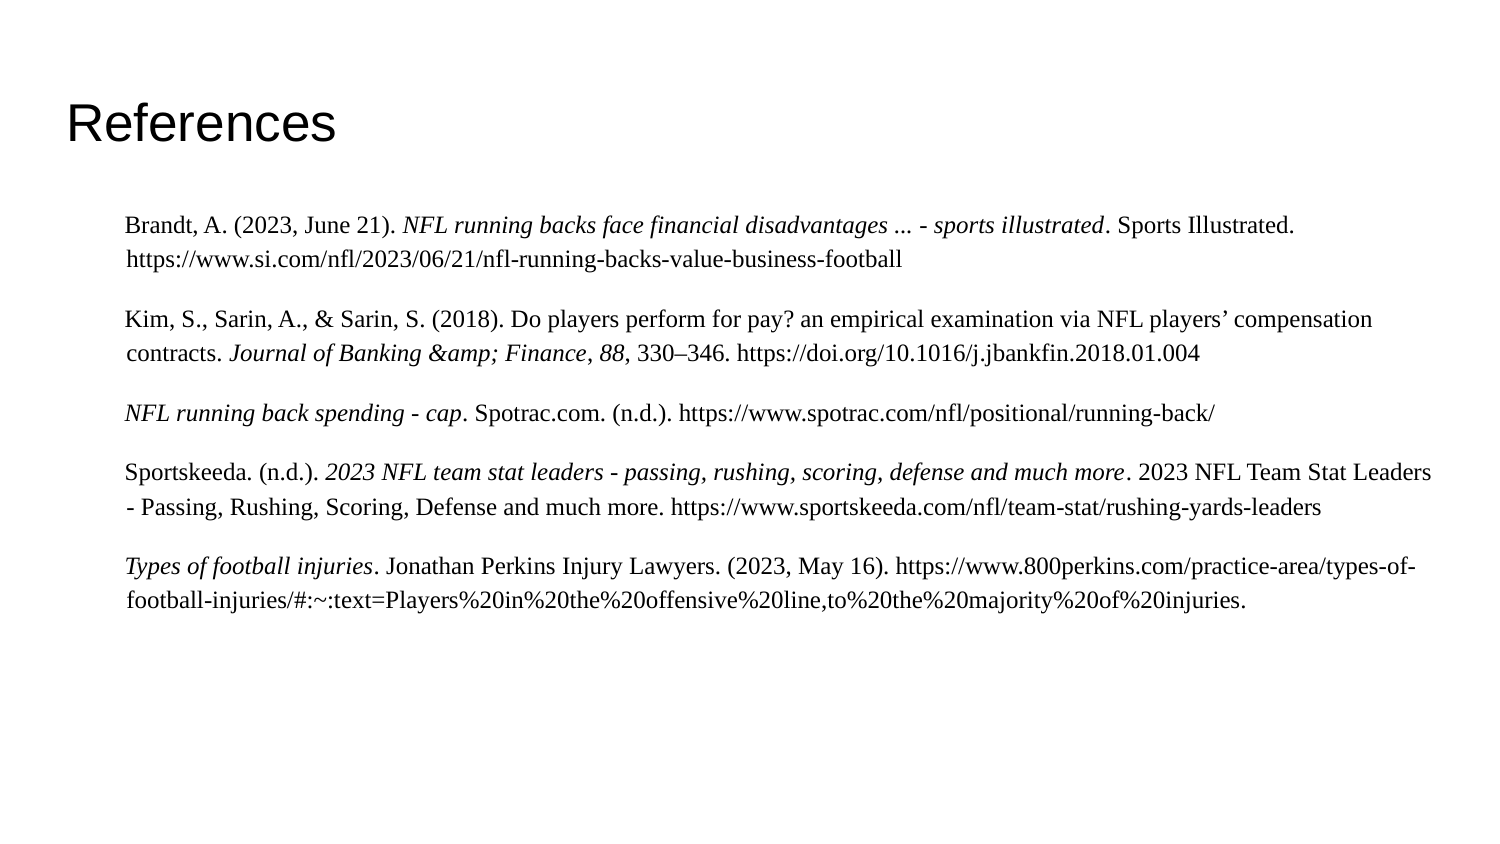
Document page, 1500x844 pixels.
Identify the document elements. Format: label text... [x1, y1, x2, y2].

list Brandt, A. (2023, June 21). NFL running backs face financial disadvantages ... - sports illustrated. Sports Illustrated. https://www.si.com/nfl/2023/06/21/nfl-running-backs-value-business-football Kim, S., Sarin, A., & Sarin, S. (2018). Do players perform for pay? an empirical examination via NFL players’ compensation contracts. Journal of Banking &amp; Finance, 88, 330–346. https://doi.org/10.1016/j.jbankfin.2018.01.004 NFL running back spending - cap. Spotrac.com. (n.d.). https://www.spotrac.com/nfl/positional/running-back/ Sportskeeda. (n.d.). 2023 NFL team stat leaders - passing, rushing, scoring, defense and much more. 2023 NFL Team Stat Leaders - Passing, Rushing, Scoring, Defense and much more. https://www.sportskeeda.com/nfl/team-stat/rushing-yards-leaders Types of football injuries. Jonathan Perkins Injury Lawyers. (2023, May 16). https://www.800perkins.com/practice-area/types-of-football-injuries/#:~:text=Players%20in%20the%20offensive%20line,to%20the%20majority%20of%20injuries. [51, 189, 1449, 750]
title References [51, 72, 1449, 167]
